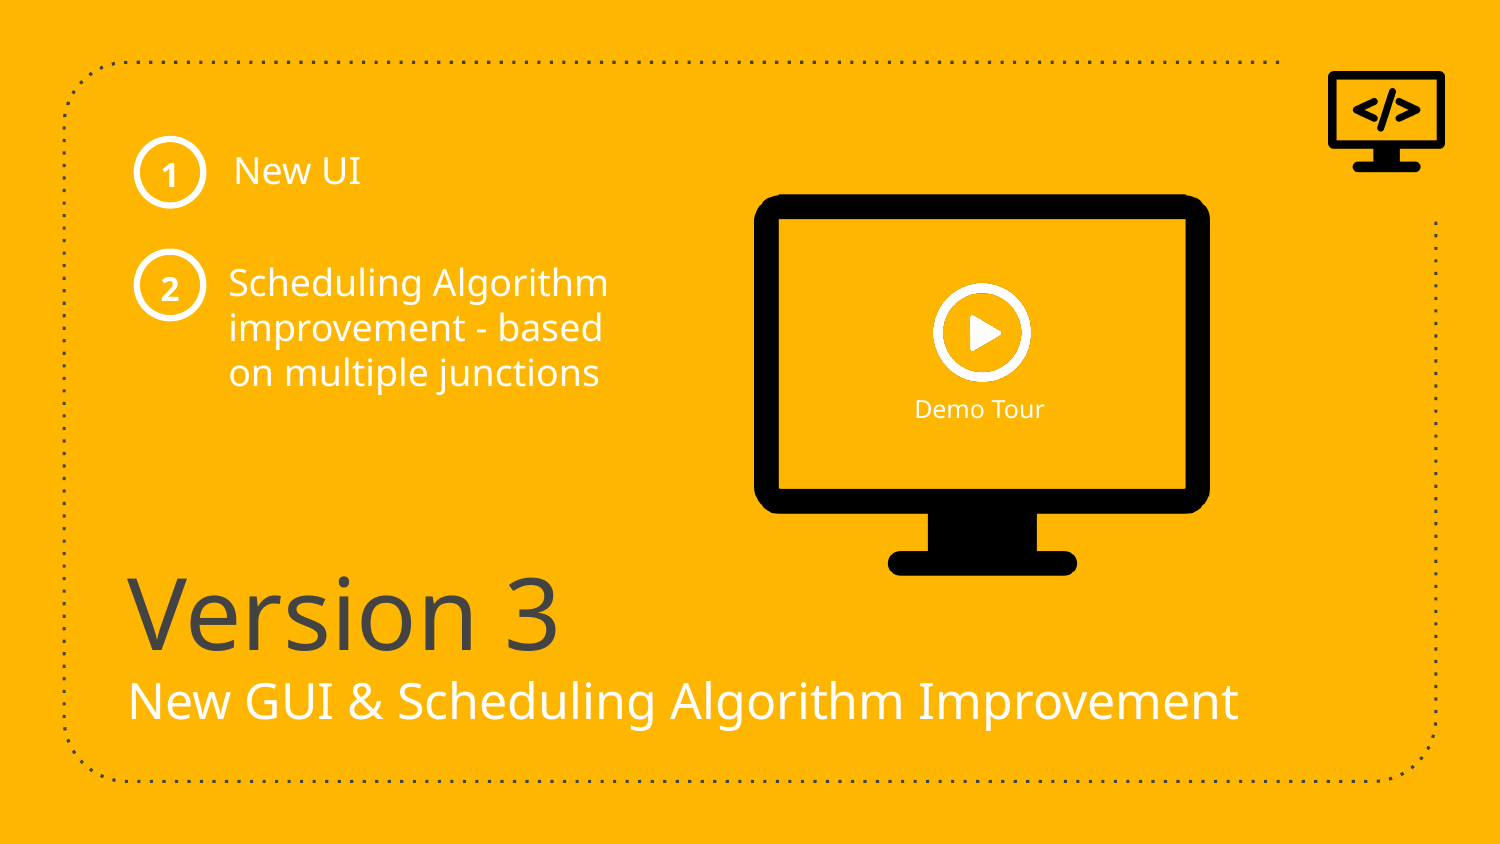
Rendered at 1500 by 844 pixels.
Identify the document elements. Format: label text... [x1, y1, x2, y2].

text_box [143, 305, 197, 319]
text_box Scheduling Algorithm improvement - based on multiple junctions [213, 243, 669, 327]
text_box 2 [126, 246, 213, 305]
text_box [143, 192, 197, 206]
text_box 1 [126, 133, 214, 192]
picture [754, 156, 1211, 613]
text_box New UI [218, 131, 910, 215]
title Version 3 New GUI & Scheduling Algorithm Improvement [112, 554, 1388, 745]
picture [1328, 63, 1445, 180]
